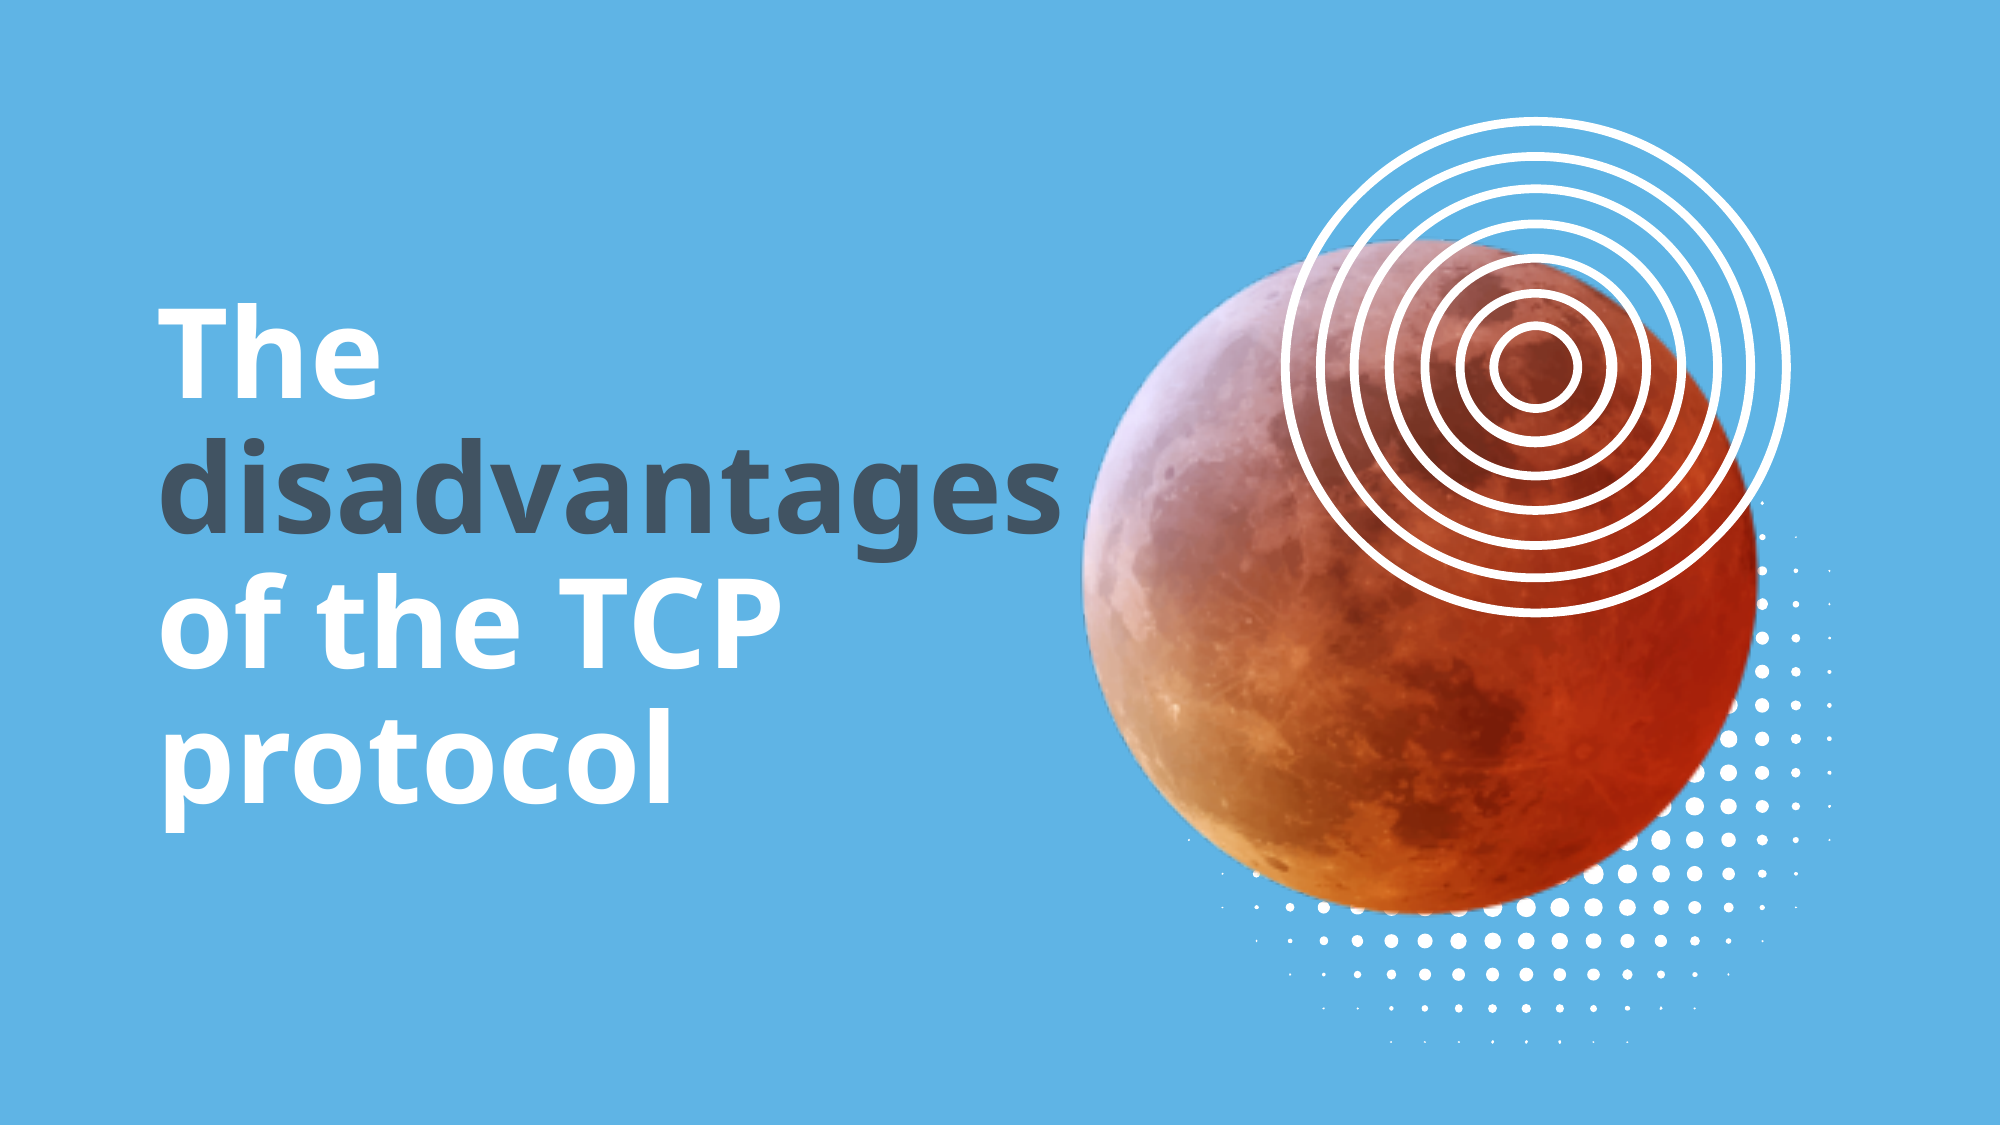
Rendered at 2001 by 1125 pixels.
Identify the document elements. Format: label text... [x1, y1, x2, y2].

picture [1394, 235, 1677, 506]
picture [1306, 235, 1763, 608]
picture [1753, 235, 1763, 251]
picture [1079, 483, 1763, 921]
picture [1079, 235, 1318, 283]
list The disadvantages of the TCP protocol [141, 283, 1312, 842]
picture [1325, 235, 1746, 573]
picture [1359, 235, 1713, 541]
